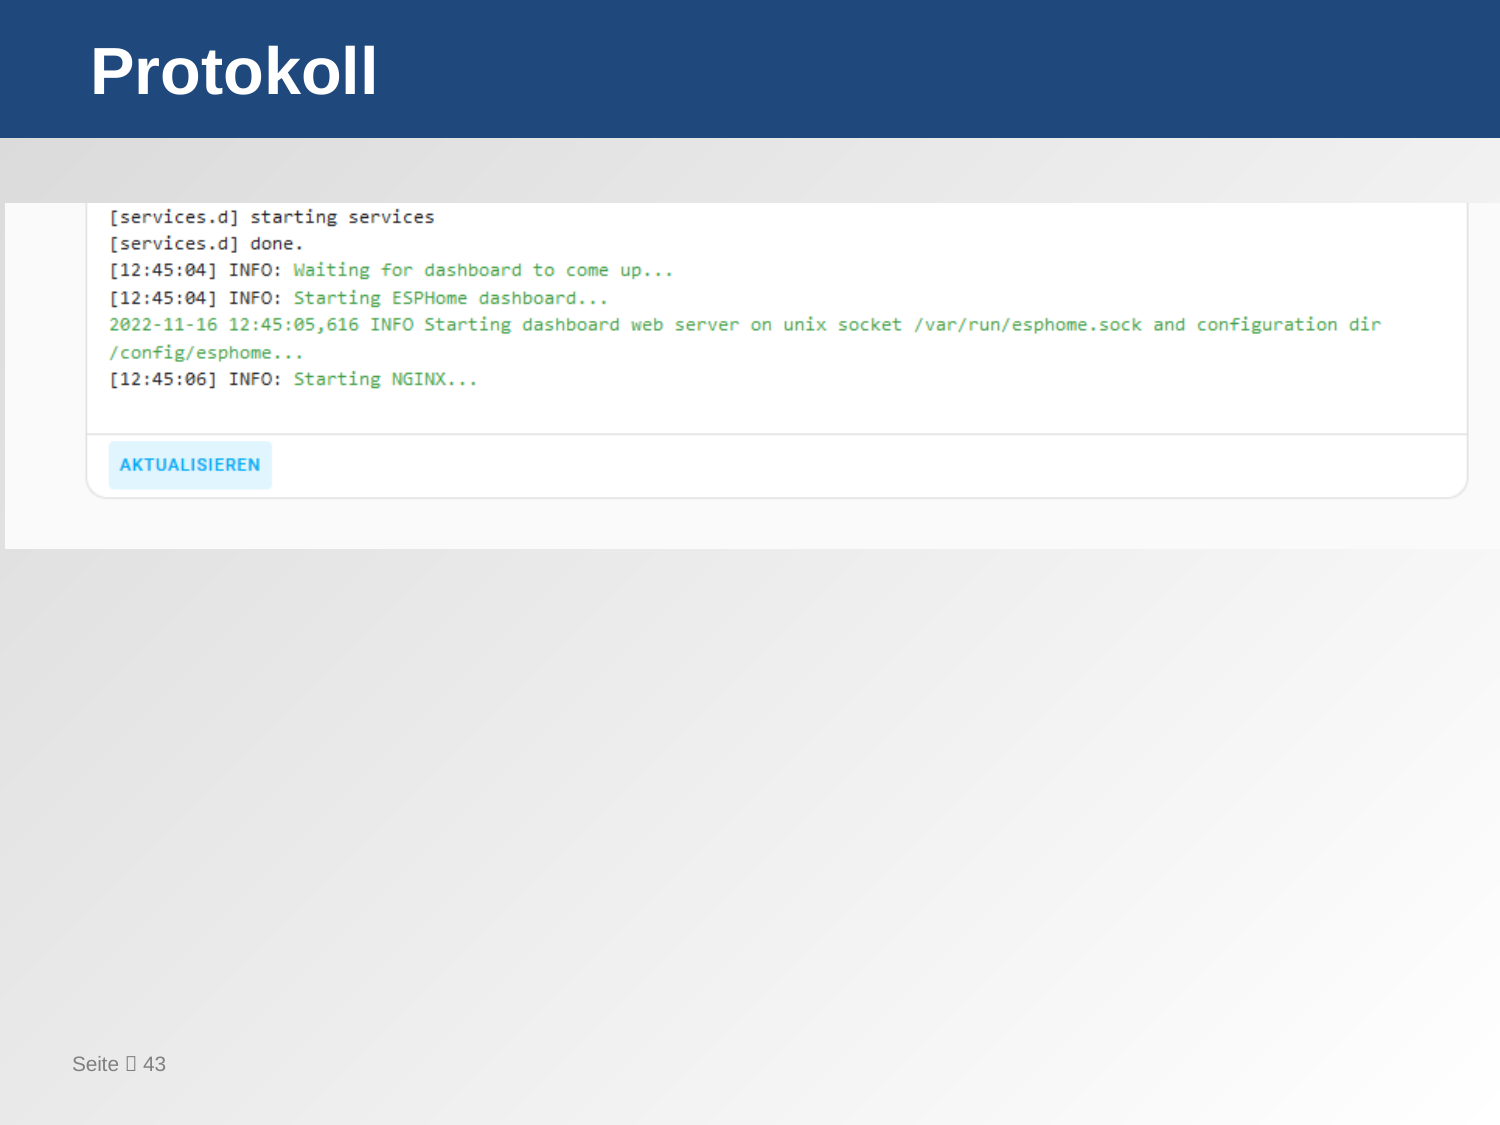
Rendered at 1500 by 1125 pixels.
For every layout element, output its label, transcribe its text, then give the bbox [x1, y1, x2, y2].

title Protokoll [75, 20, 1425, 202]
picture [5, 203, 1500, 549]
